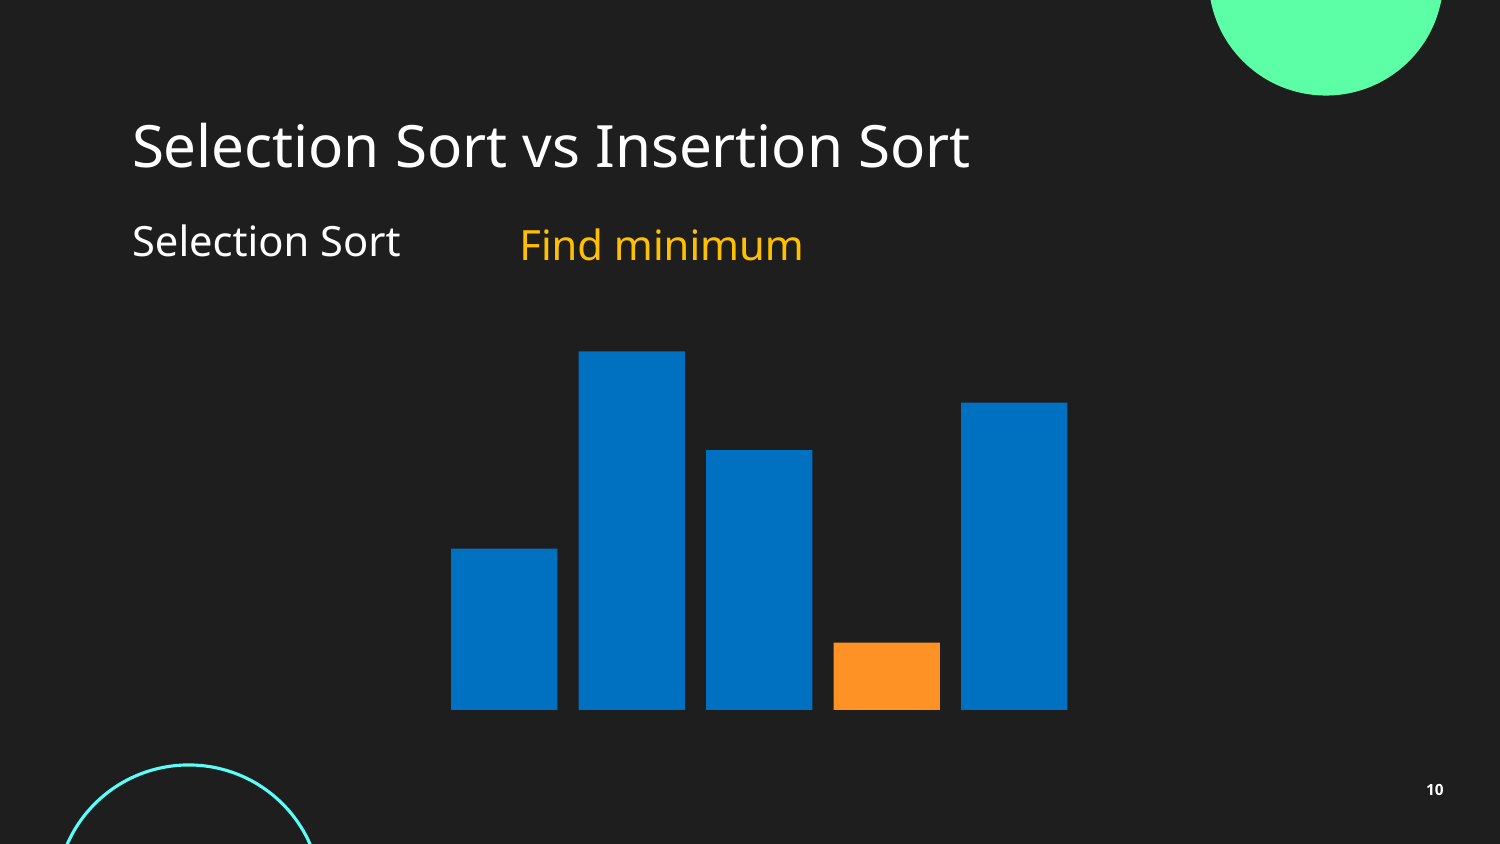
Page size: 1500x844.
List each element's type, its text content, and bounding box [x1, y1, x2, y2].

text_box [832, 640, 942, 712]
text_box Selection Sort [117, 199, 1091, 288]
text_box [959, 400, 1070, 712]
text_box [577, 349, 687, 712]
title Selection Sort vs Insertion Sort [117, 106, 1383, 183]
text_box Find minimum [504, 204, 875, 276]
text_box [704, 448, 815, 712]
text_box [449, 547, 560, 712]
slide_number 10 [1389, 764, 1480, 816]
